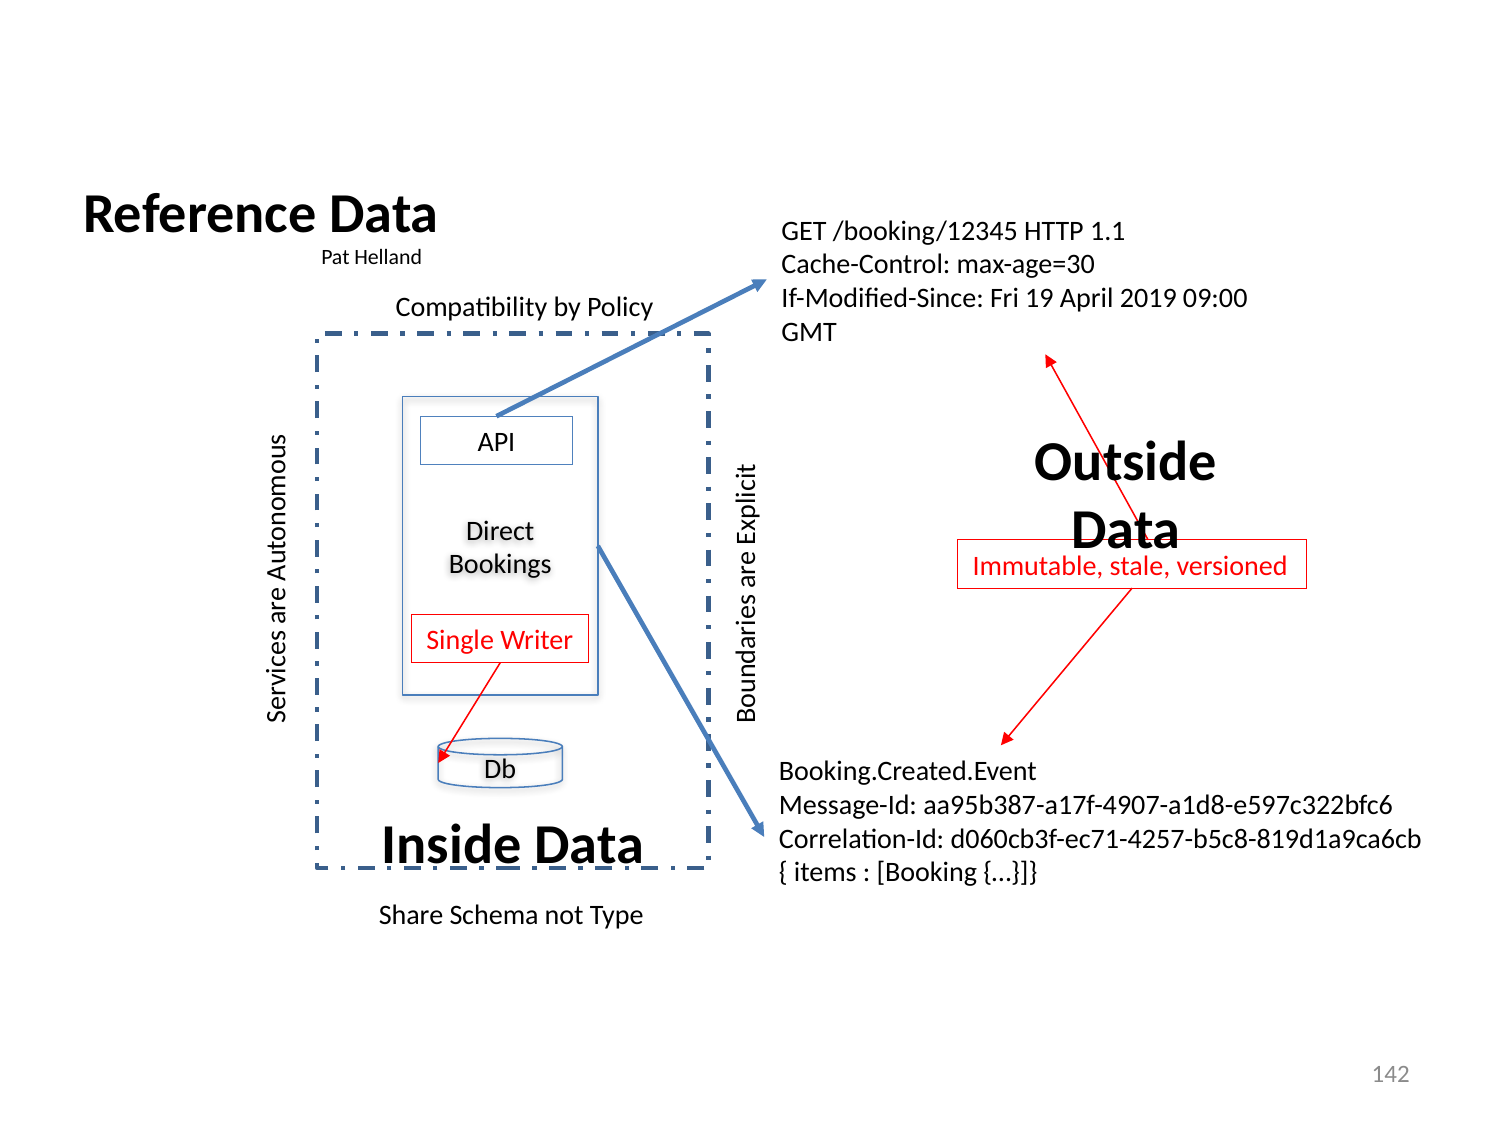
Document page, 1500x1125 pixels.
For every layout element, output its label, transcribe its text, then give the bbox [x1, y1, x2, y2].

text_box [1000, 588, 1133, 746]
text_box GET /booking/12345 HTTP 1.1 Cache-Control: max-age=30 If-Modified-Since: Fri 19 April 2019 09:00 GMT [766, 204, 1324, 355]
text_box Booking.Created.Event Message-Id: aa95b387-a17f-4907-a1d8-e597c322bfc6 Correlation-Id: d060cb3f-ec71-4257-b5c8-819d1a9ca6cb { items : [Booking {…}]} [764, 745, 1500, 929]
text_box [496, 280, 767, 417]
text_box Immutable, stale, versioned [957, 539, 1307, 589]
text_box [597, 545, 765, 839]
text_box Pat Helland [261, 235, 437, 277]
text_box Services are Autonomous [249, 416, 299, 739]
text_box Reference Data [49, 169, 473, 252]
text_box [315, 331, 711, 870]
text_box Share Schema not Type [364, 888, 662, 938]
text_box Outside Data [960, 416, 1292, 567]
slide_number 142 [1074, 1042, 1425, 1103]
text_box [1045, 355, 1149, 540]
text_box Inside Data [347, 799, 679, 882]
text_box Compatibility by Policy [380, 280, 495, 330]
text_box Boundaries are Explicit [719, 441, 768, 550]
text_box Single Writer [411, 614, 589, 663]
